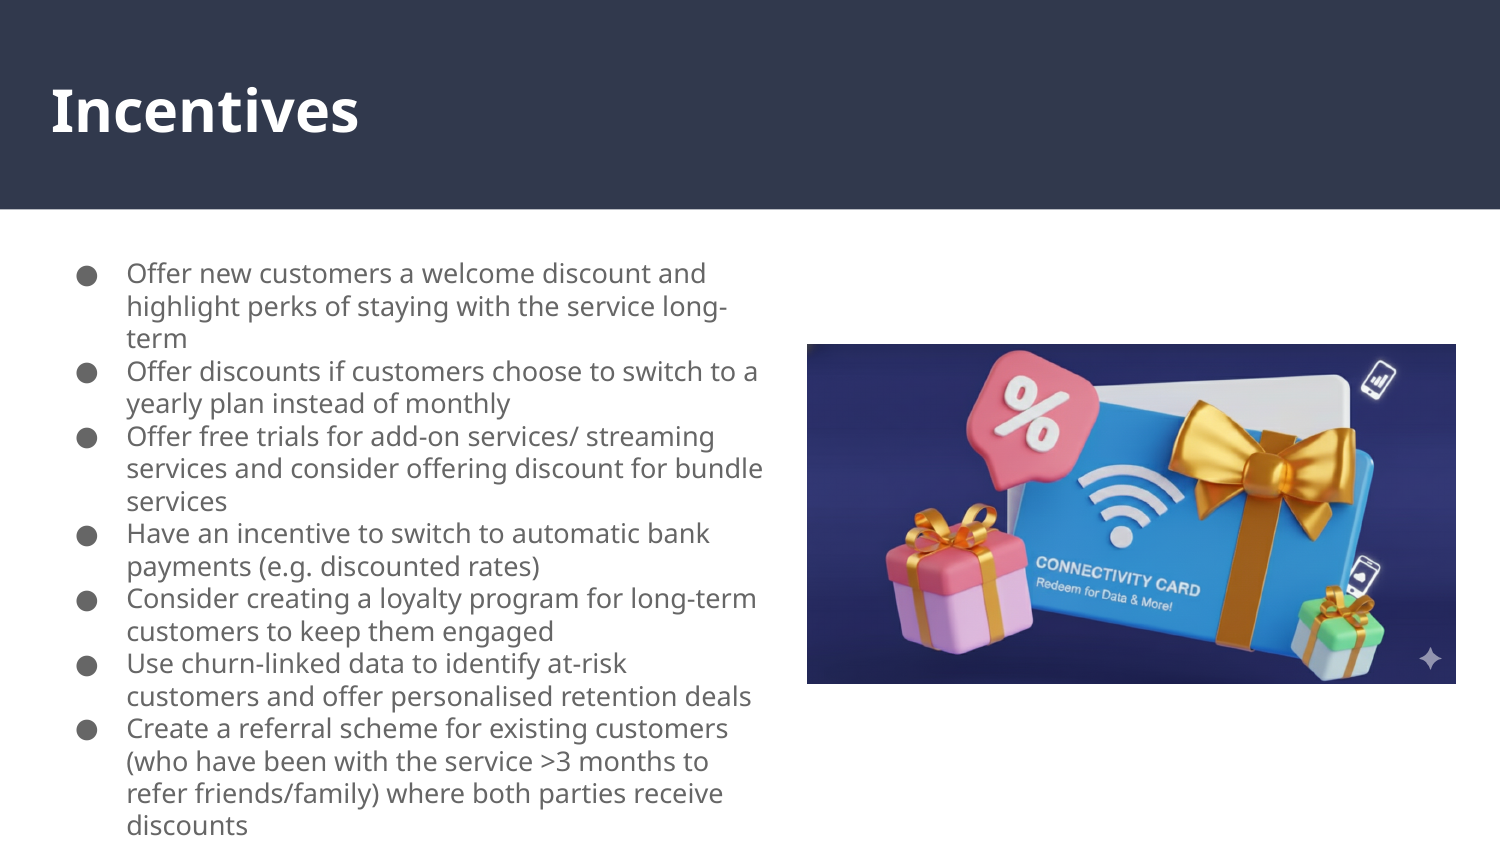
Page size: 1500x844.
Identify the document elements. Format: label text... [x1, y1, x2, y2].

picture [807, 344, 1456, 684]
text_box Offer new customers a welcome discount and highlight perks of staying with the service long-term Offer discounts if customers choose to switch to a yearly plan instead of monthly Offer free trials for add-on services/ streaming services and consider offering discount for bundle services Have an incentive to switch to automatic bank payments (e.g. discounted rates) Consider creating a loyalty program for long-term customers to keep them engaged Use churn-linked data to identify at-risk customers and offer personalised retention deals Create a referral scheme for existing customers (who have been with the service >3 months to refer friends/family) where both parties receive discounts [36, 241, 782, 812]
title Incentives [36, 58, 1434, 161]
